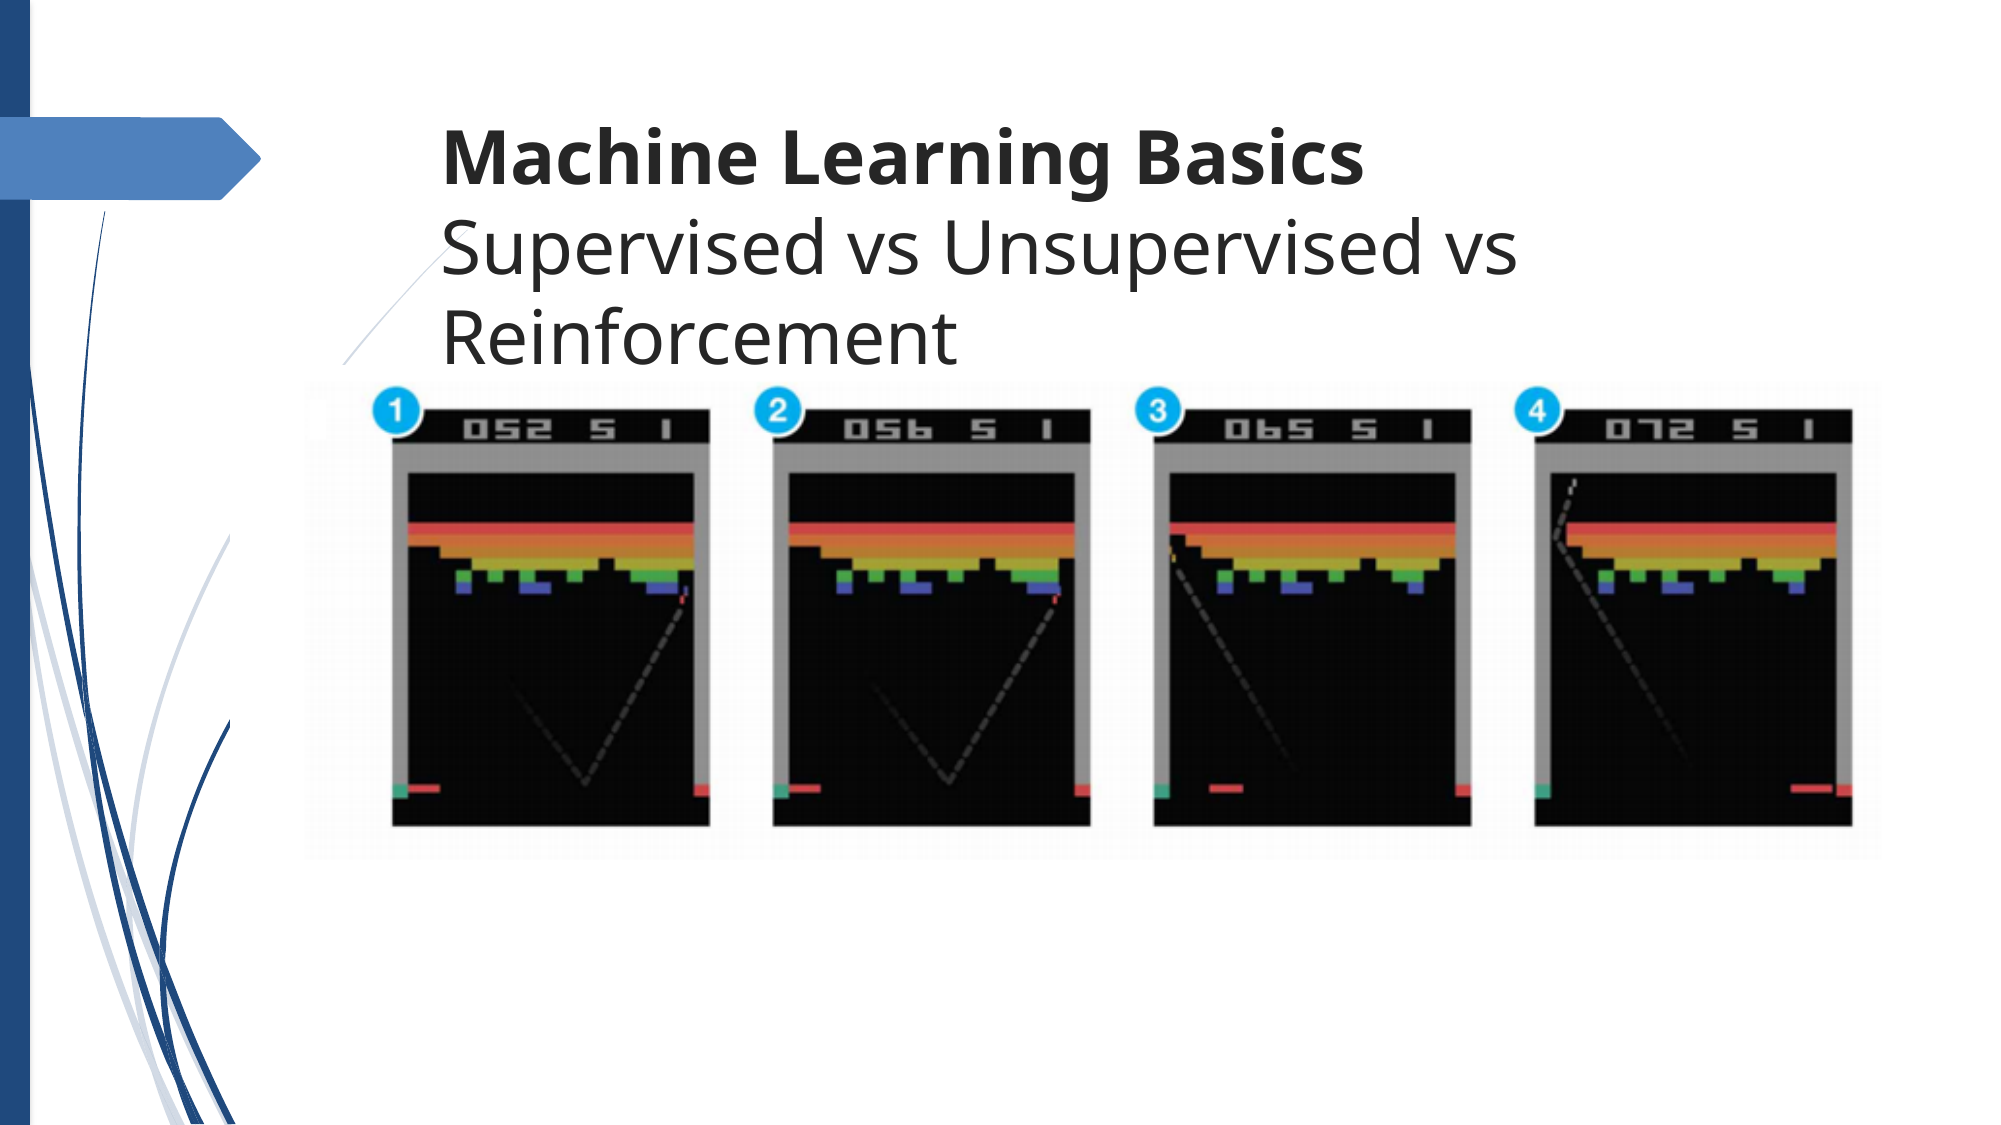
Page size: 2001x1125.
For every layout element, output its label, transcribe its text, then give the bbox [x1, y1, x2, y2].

text_box Machine Learning Basics Supervised vs Unsupervised vs Reinforcement [425, 102, 1888, 313]
picture [230, 365, 1973, 860]
